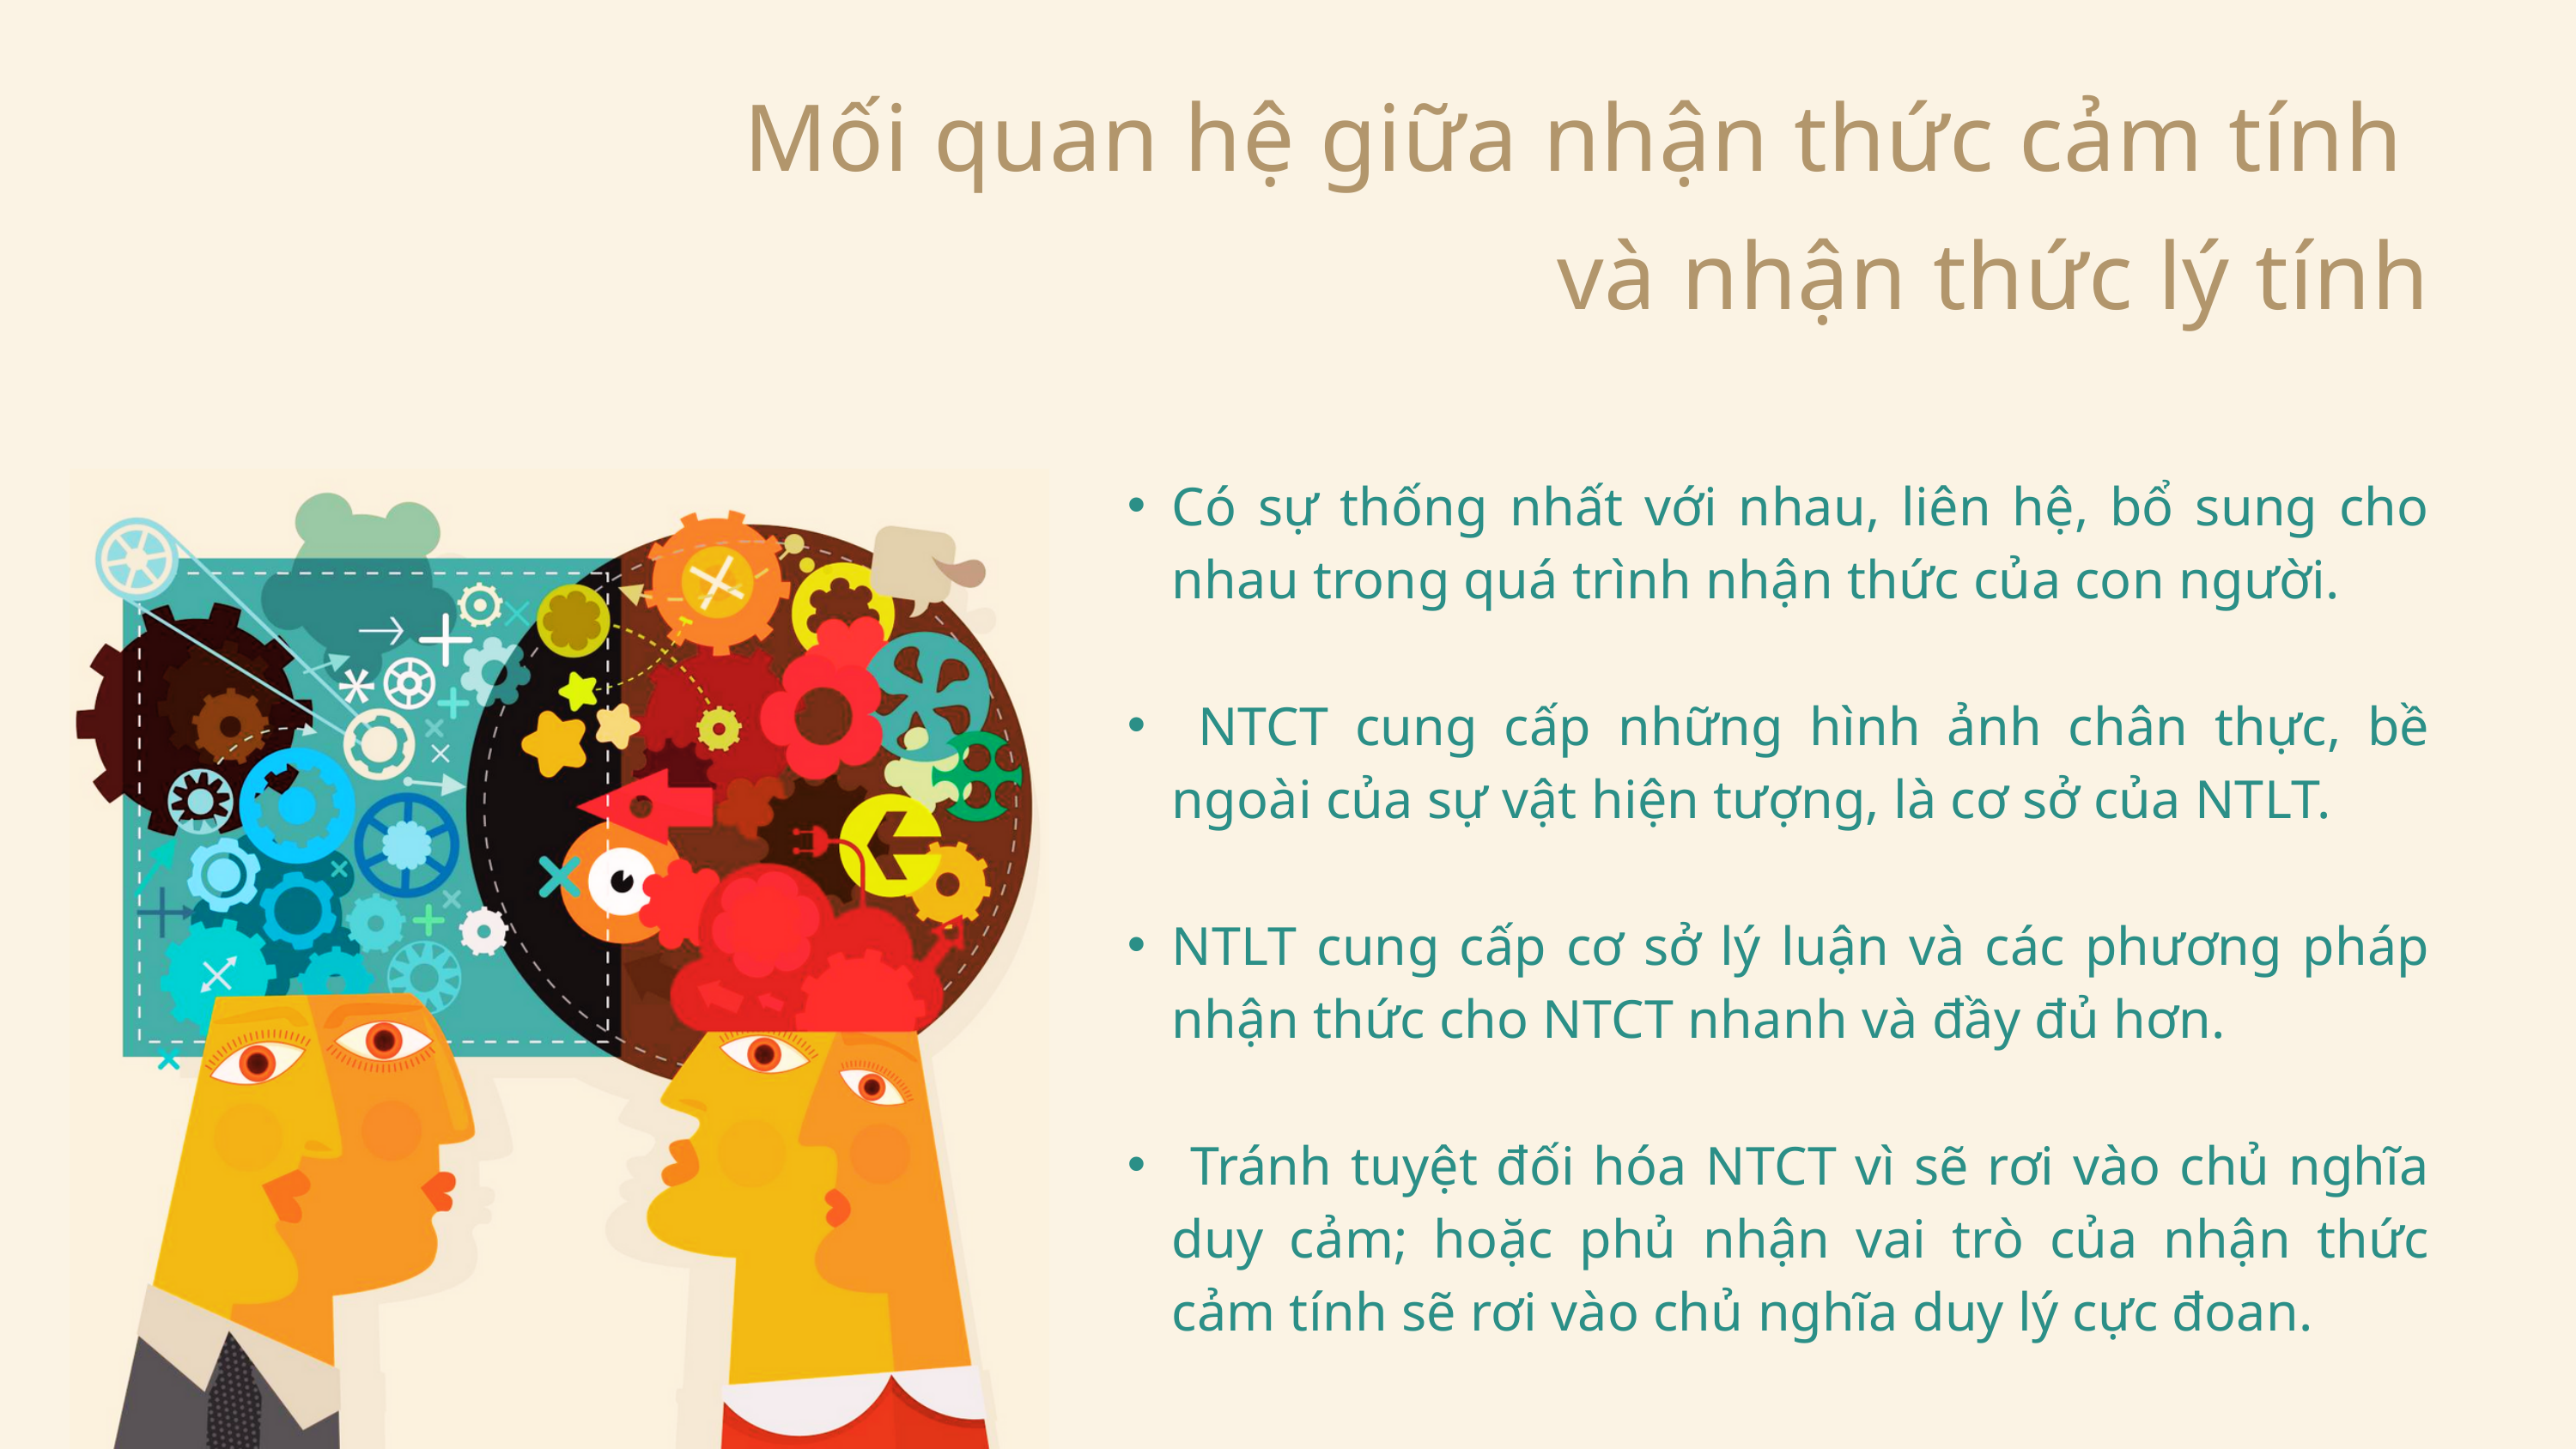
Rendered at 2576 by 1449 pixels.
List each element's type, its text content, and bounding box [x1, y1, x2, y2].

text_box Có sự thống nhất với nhau, liên hệ, bổ sung cho nhau trong quá trình nhận thức của con người. NTCT cung cấp những hình ảnh chân thực, bề ngoài của sự vật hiện tượng, là cơ sở của NTLT. NTLT cung cấp cơ sở lý luận và các phương pháp nhận thức cho NTCT nhanh và đầy đủ hơn. Tránh tuyệt đối hóa NTCT vì sẽ rơi vào chủ nghĩa duy cảm; hoặc phủ nhận vai trò của nhận thức cảm tính sẽ rơi vào chủ nghĩa duy lý cực đoan. [1083, 462, 2432, 1342]
text_box [70, 469, 1049, 1449]
text_box Mối quan hệ giữa nhận thức cảm tính và nhận thức lý tính [319, 52, 2432, 329]
